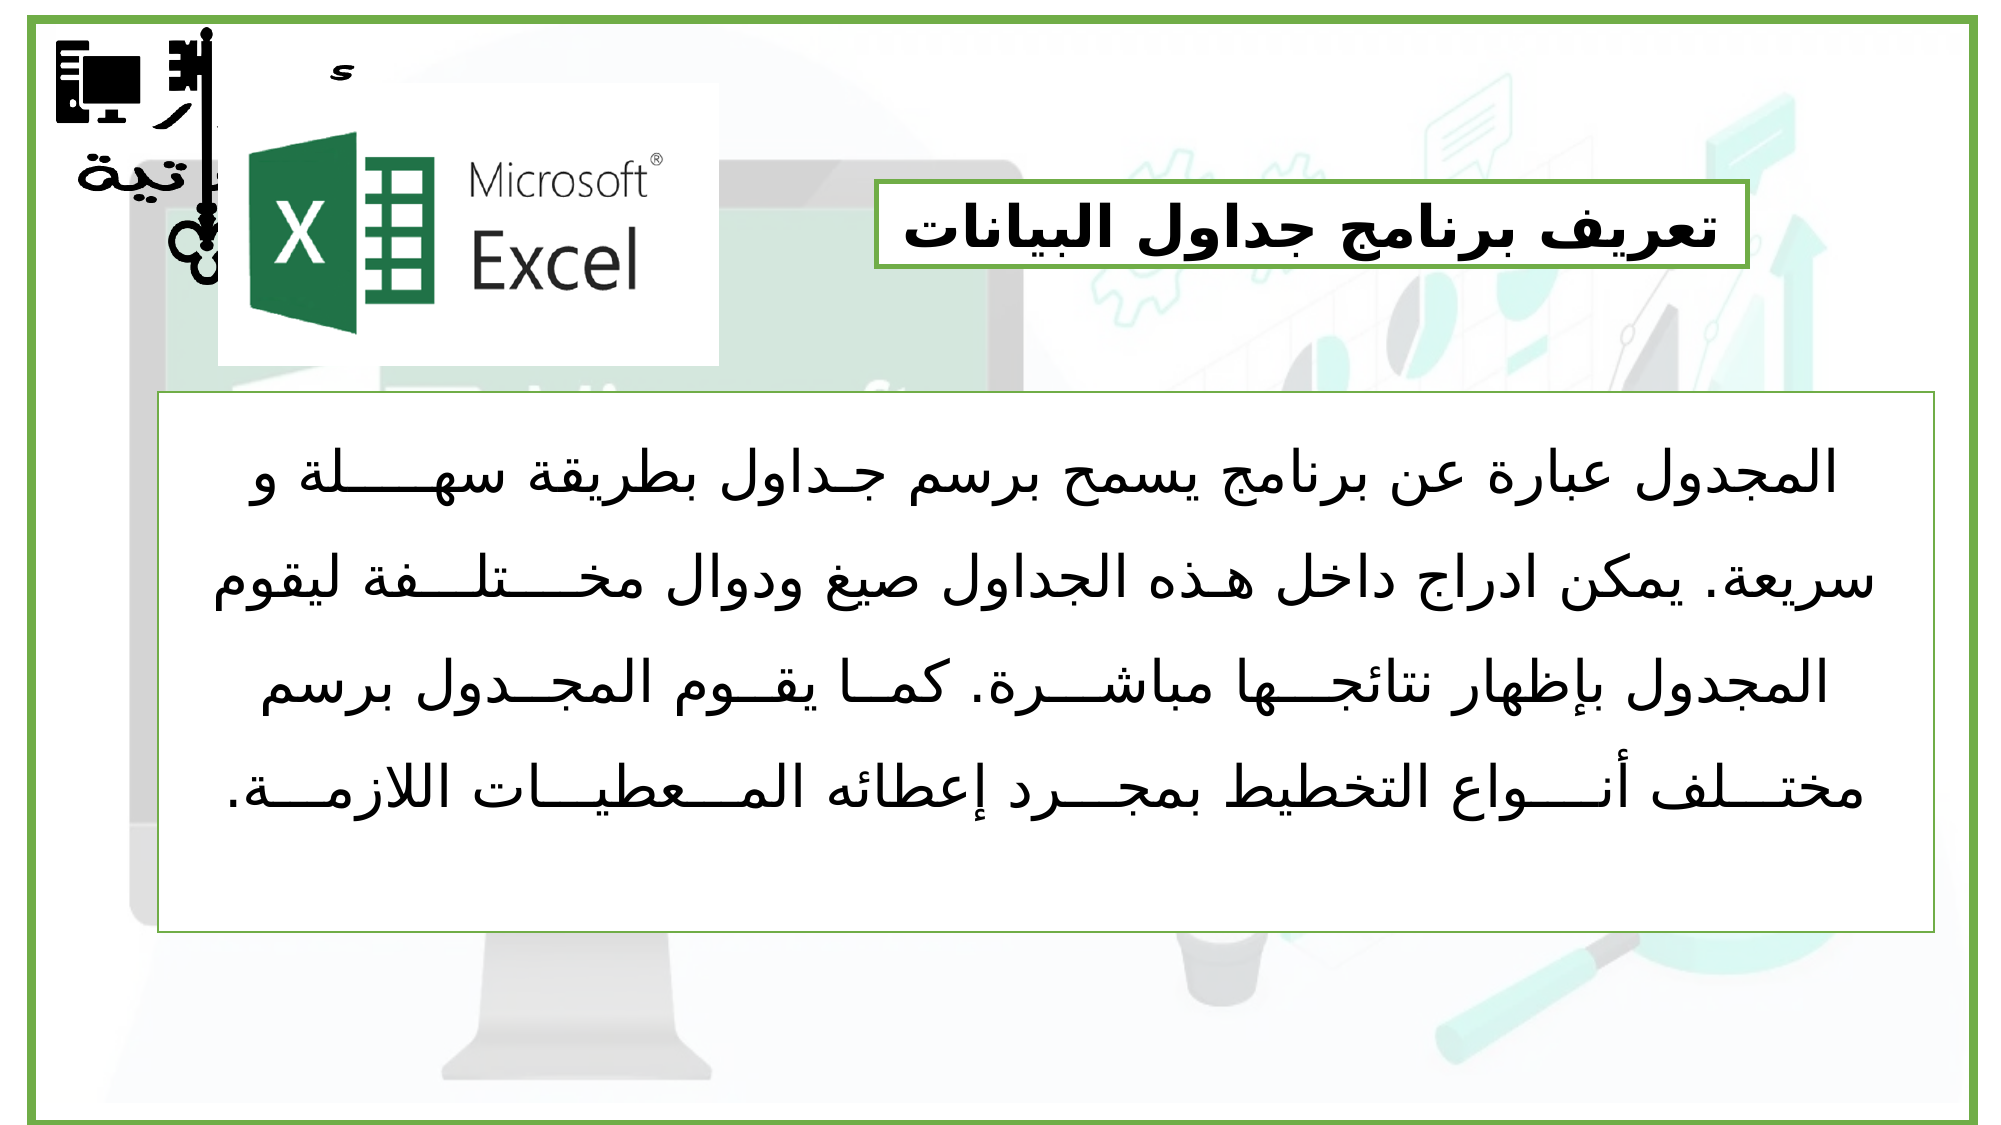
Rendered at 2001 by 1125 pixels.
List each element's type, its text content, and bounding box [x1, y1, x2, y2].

text_box تعريف برنامج جداول البيانات [875, 181, 1748, 267]
picture [56, 27, 719, 366]
text_box المجدول عبارة عن برنامج يسمح برسم جـداول بطريقة سهـــــلة و سريعة. يمكن ادراج داخل هـذه الجداول صيغ ودوال مخــــتلـــفة ليقوم المجدول بإظهار نتائجـــها مباشـــرة. كمــا يقــوم المجــدول برسم مختـــلف أنــــواع التخطيط بمجـــرد إعطائه المـــعطيـــات اللازمـــة. [157, 391, 1935, 933]
